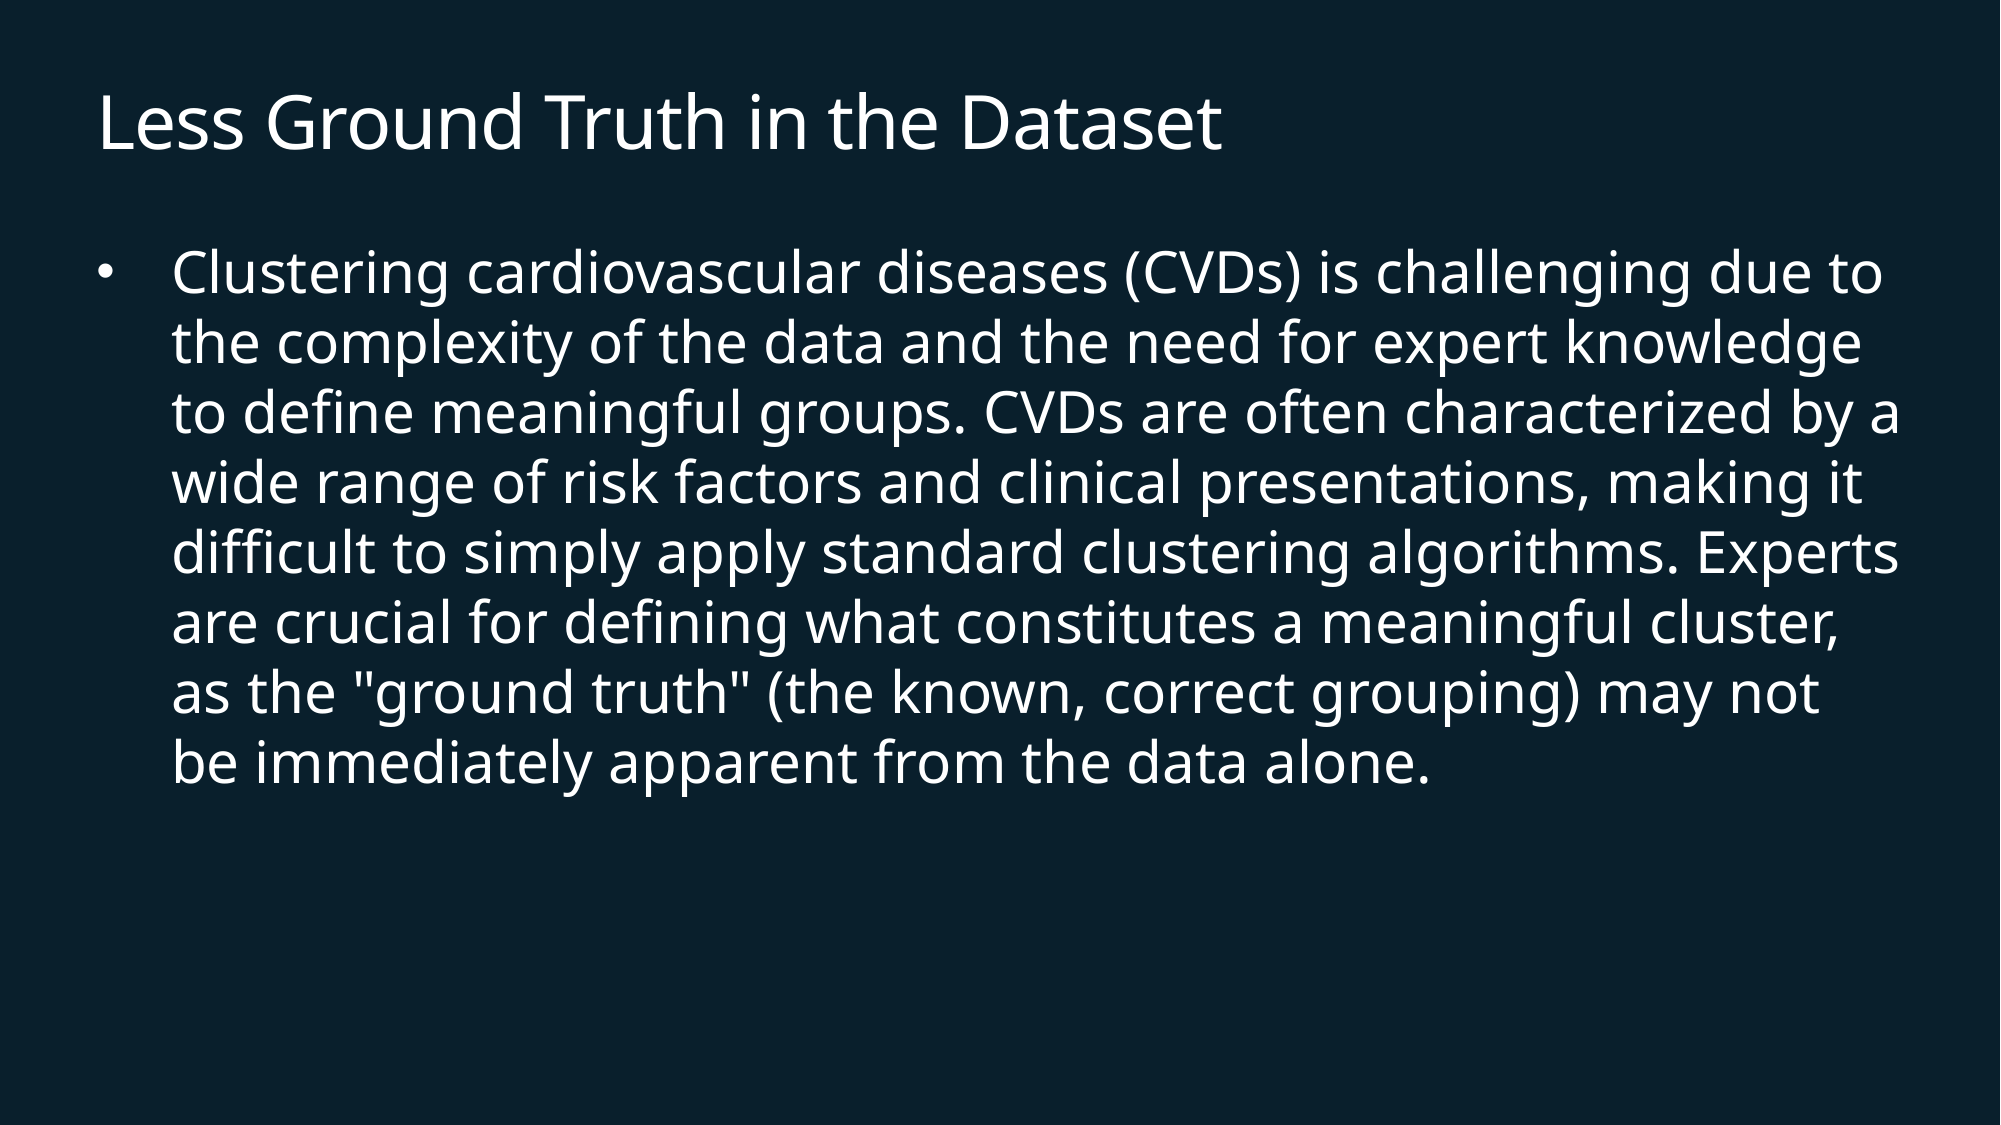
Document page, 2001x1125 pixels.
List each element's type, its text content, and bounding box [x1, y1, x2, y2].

title Less Ground Truth in the Dataset [96, 75, 1904, 166]
list Clustering cardiovascular diseases (CVDs) is challenging due to the complexity of the data and the need for expert knowledge to define meaningful groups. CVDs are often characterized by a wide range of risk factors and clinical presentations, making it difficult to simply apply standard clustering algorithms. Experts are crucial for defining what constitutes a meaningful cluster, as the "ground truth" (the known, correct grouping) may not be immediately apparent from the data alone. [96, 235, 1904, 801]
